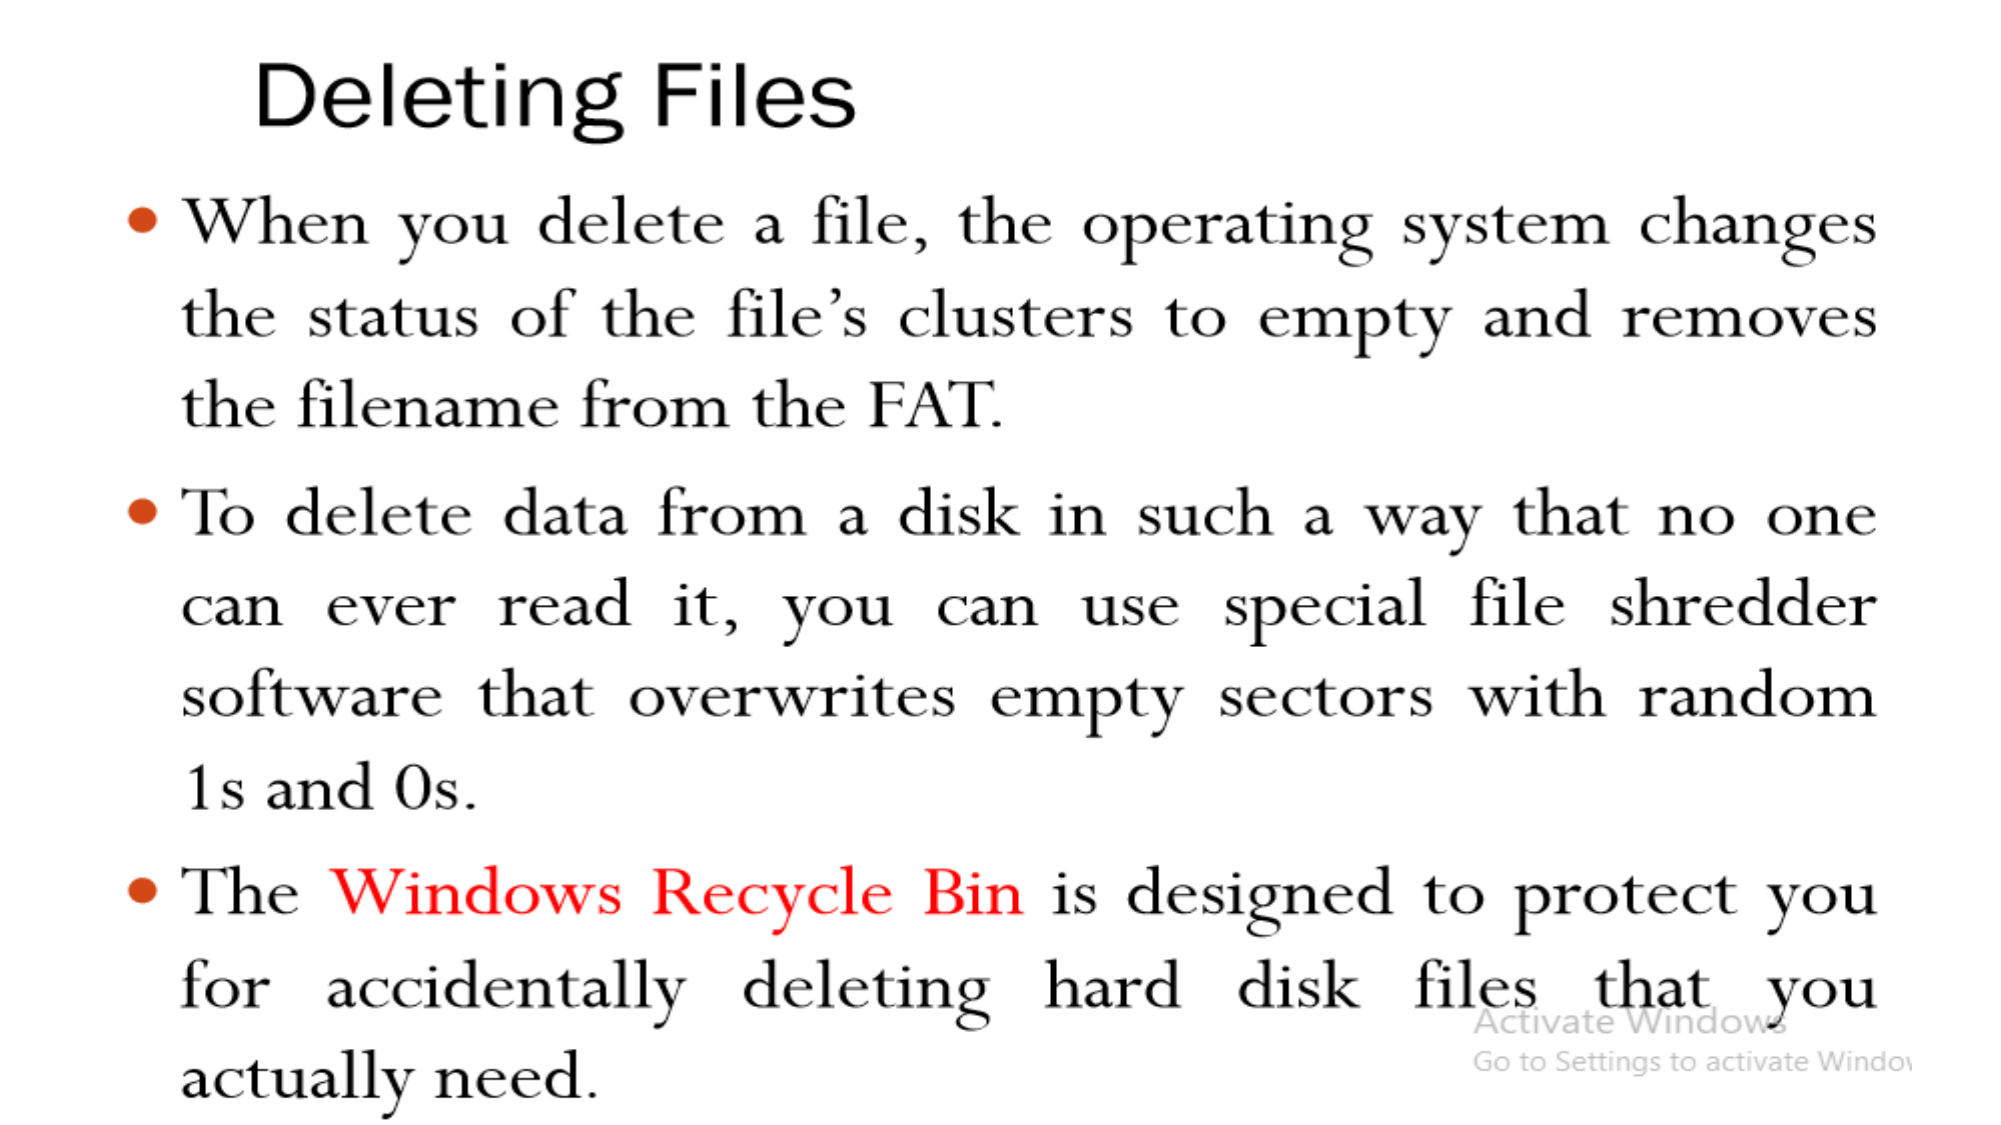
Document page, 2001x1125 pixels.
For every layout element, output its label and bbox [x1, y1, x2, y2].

list [116, 40, 1912, 1125]
